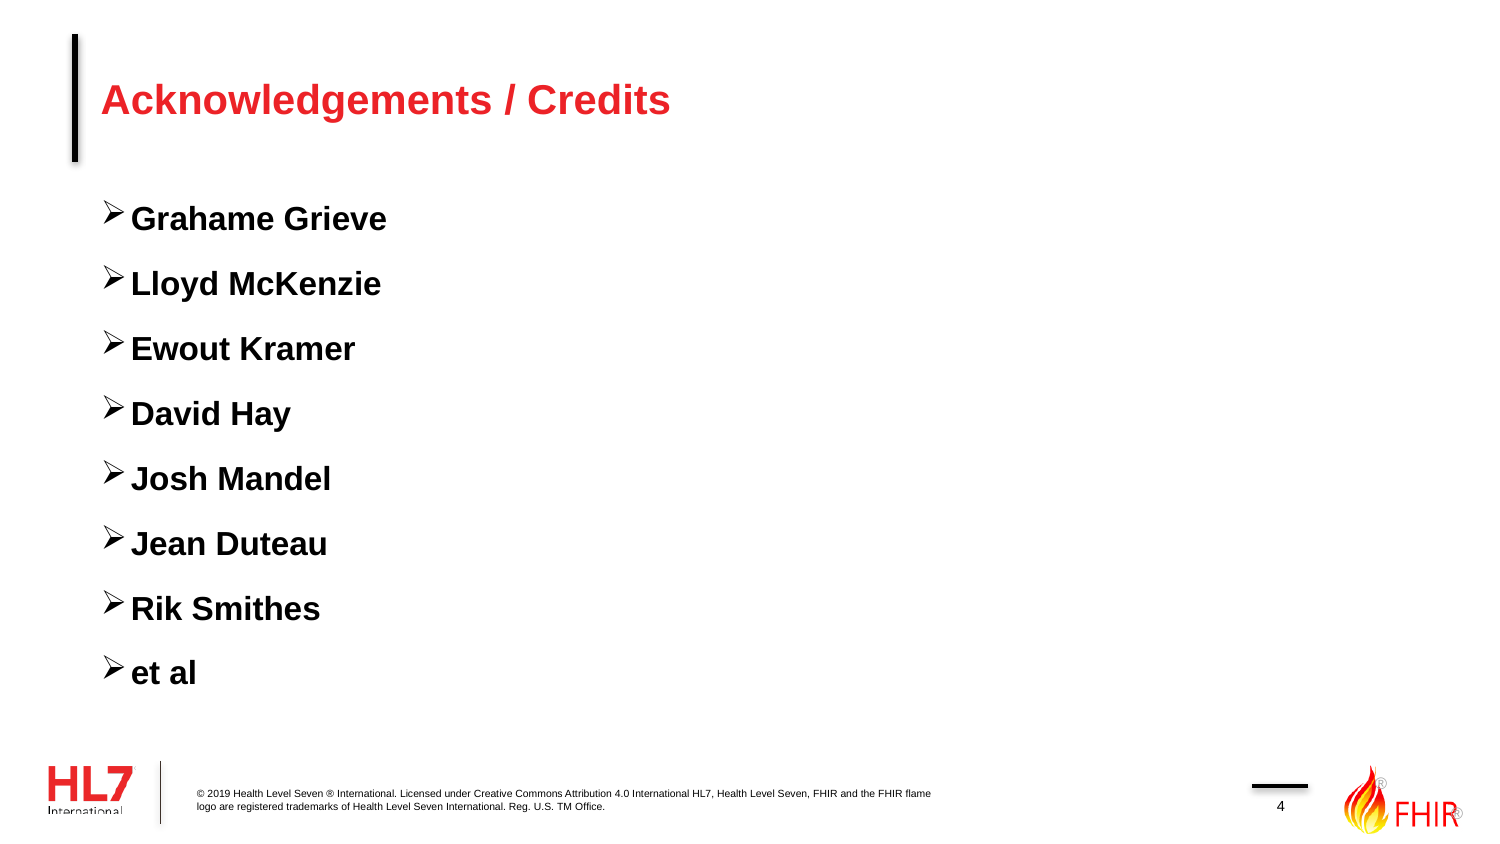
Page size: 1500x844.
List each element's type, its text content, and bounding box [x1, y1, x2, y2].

slide_number 4 [1258, 786, 1304, 814]
list Grahame Grieve Lloyd McKenzie Ewout Kramer David Hay Josh Mandel Jean Duteau Rik Smithes et al [100, 197, 1092, 571]
footer © 2019 Health Level Seven ® International. Licensed under Creative Commons Attribution 4.0 International HL7, Health Level Seven, FHIR and the FHIR flame logo are registered trademarks of Health Level Seven International. Reg. U.S. TM Office. [196, 786, 941, 813]
picture [1339, 760, 1463, 837]
title Acknowledgements / Credits [100, 33, 1451, 163]
